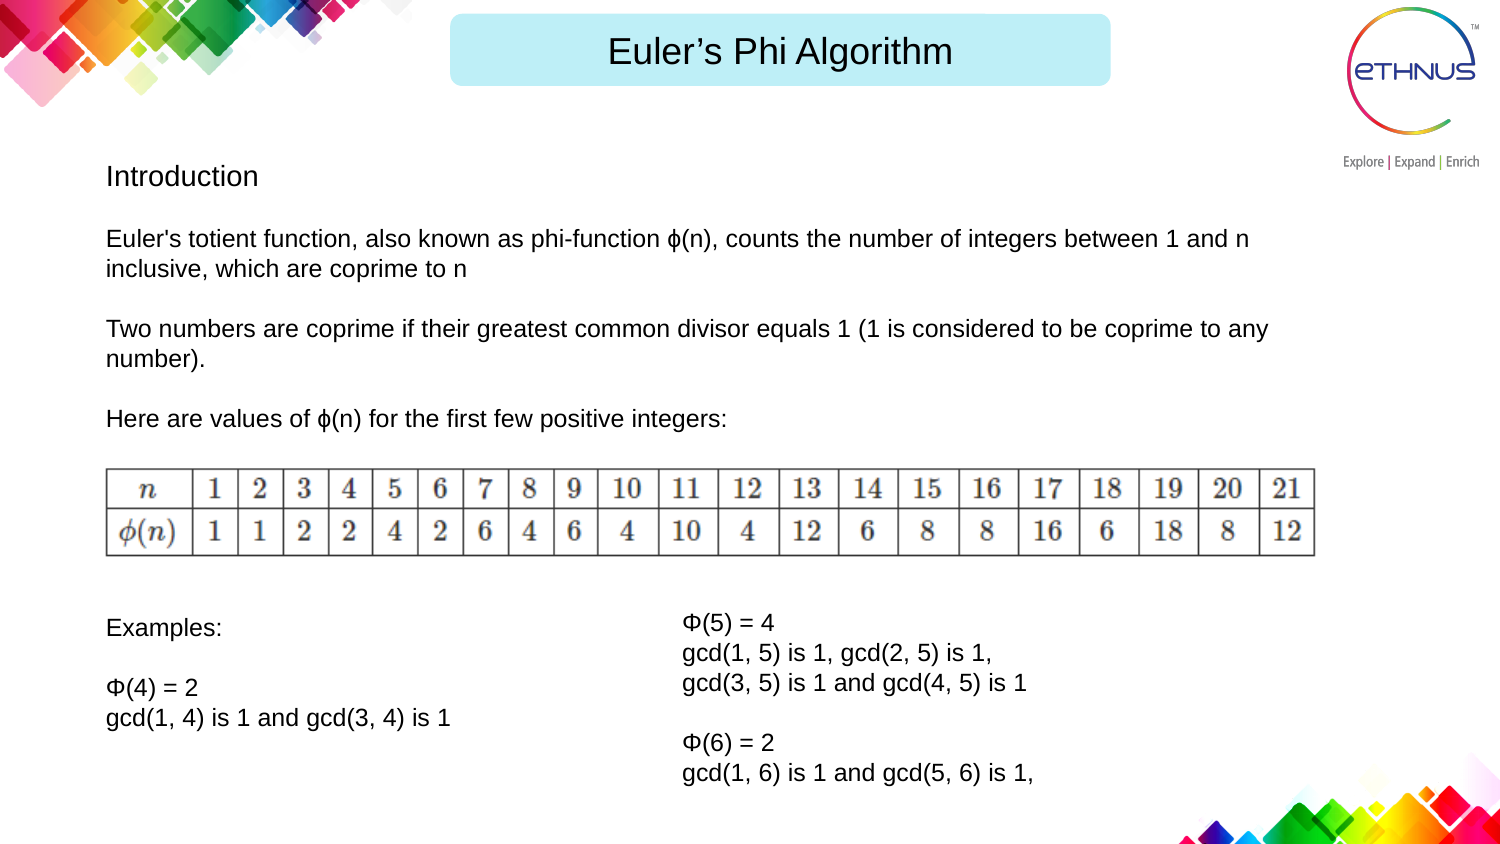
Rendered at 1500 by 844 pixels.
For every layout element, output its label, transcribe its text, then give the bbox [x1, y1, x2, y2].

text_box Introduction Euler's totient function, also known as phi-function ϕ(n), counts the number of integers between 1 and n inclusive, which are coprime to n Two numbers are coprime if their greatest common divisor equals 1 (1 is considered to be coprime to any number). Here are values of ϕ(n) for the first few positive integers: Examples: Φ(4) = 2 gcd(1, 4) is 1 and gcd(3, 4) is 1 [91, 597, 1329, 844]
picture [0, 0, 412, 107]
picture [1344, 7, 1479, 170]
text_box Introduction Euler's totient function, also known as phi-function ϕ(n), counts the number of integers between 1 and n inclusive, which are coprime to n Two numbers are coprime if their greatest common divisor equals 1 (1 is considered to be coprime to any number). Here are values of ϕ(n) for the first few positive integers: Examples: Φ(4) = 2 gcd(1, 4) is 1 and gcd(3, 4) is 1 [91, 150, 1329, 443]
text_box Φ(5) = 4 gcd(1, 5) is 1, gcd(2, 5) is 1, gcd(3, 5) is 1 and gcd(4, 5) is 1 Φ(6) = 2 gcd(1, 6) is 1 and gcd(5, 6) is 1, [667, 598, 1070, 794]
picture [78, 445, 1356, 588]
picture [1110, 752, 1500, 844]
text_box Euler’s Phi Algorithm [450, 13, 1111, 86]
